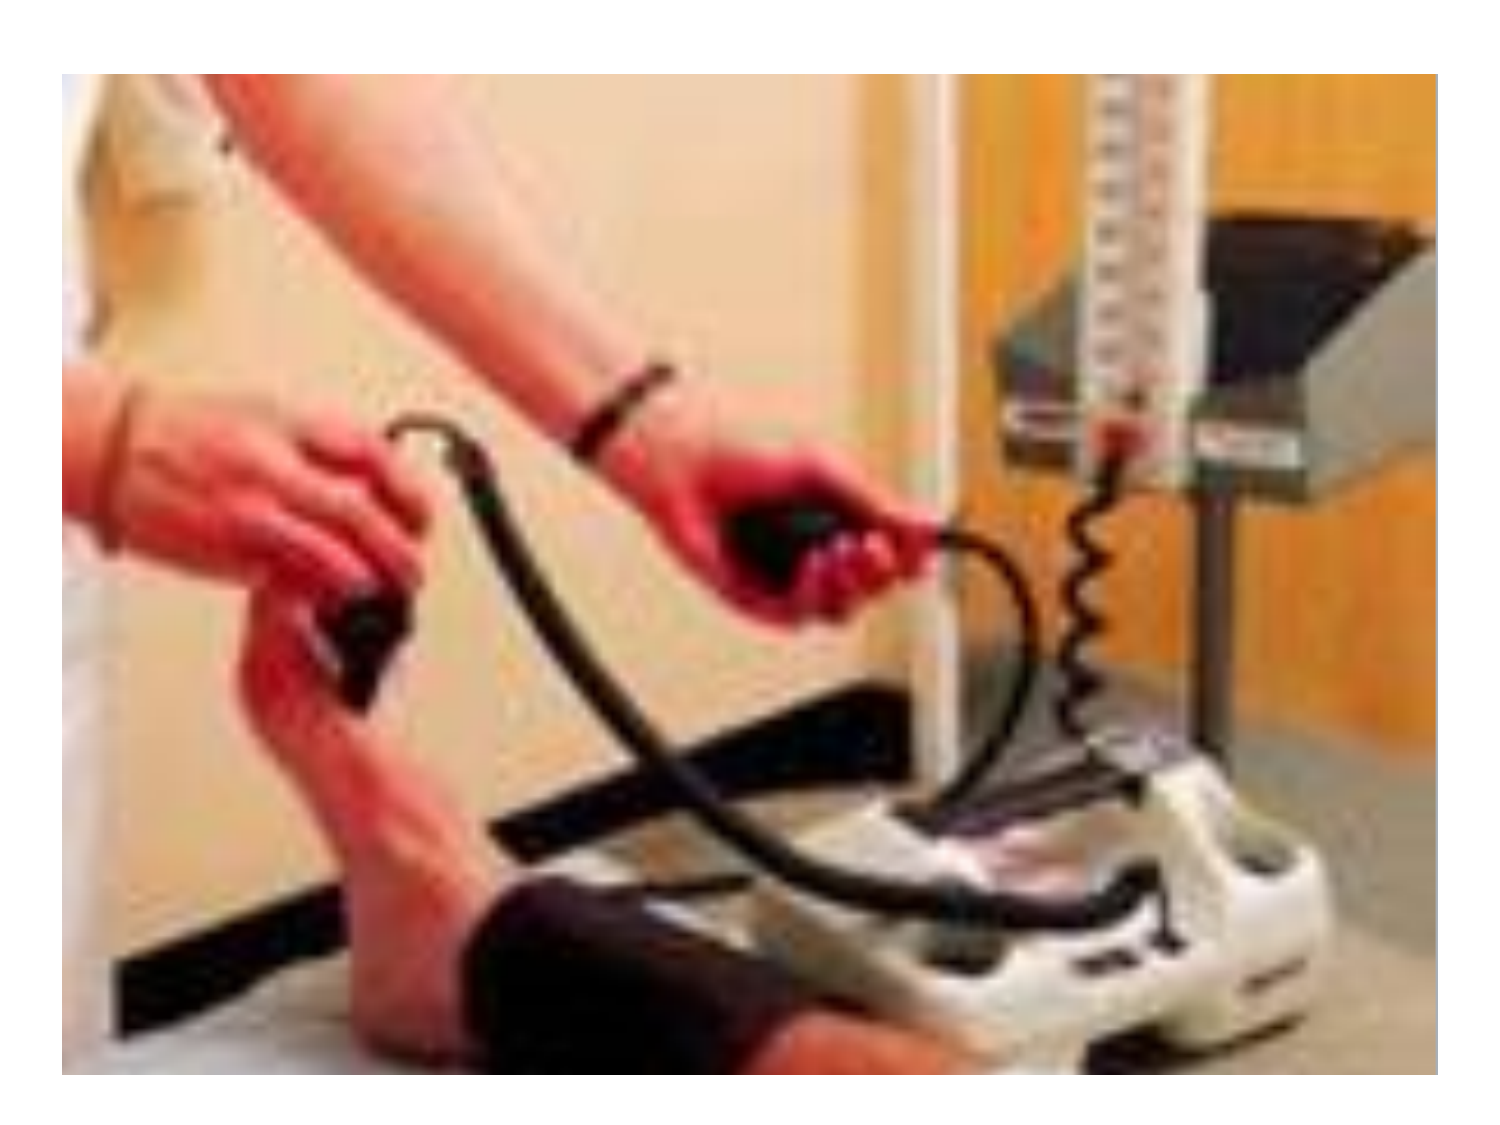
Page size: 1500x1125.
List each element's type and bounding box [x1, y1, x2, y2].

picture [62, 74, 1438, 1076]
